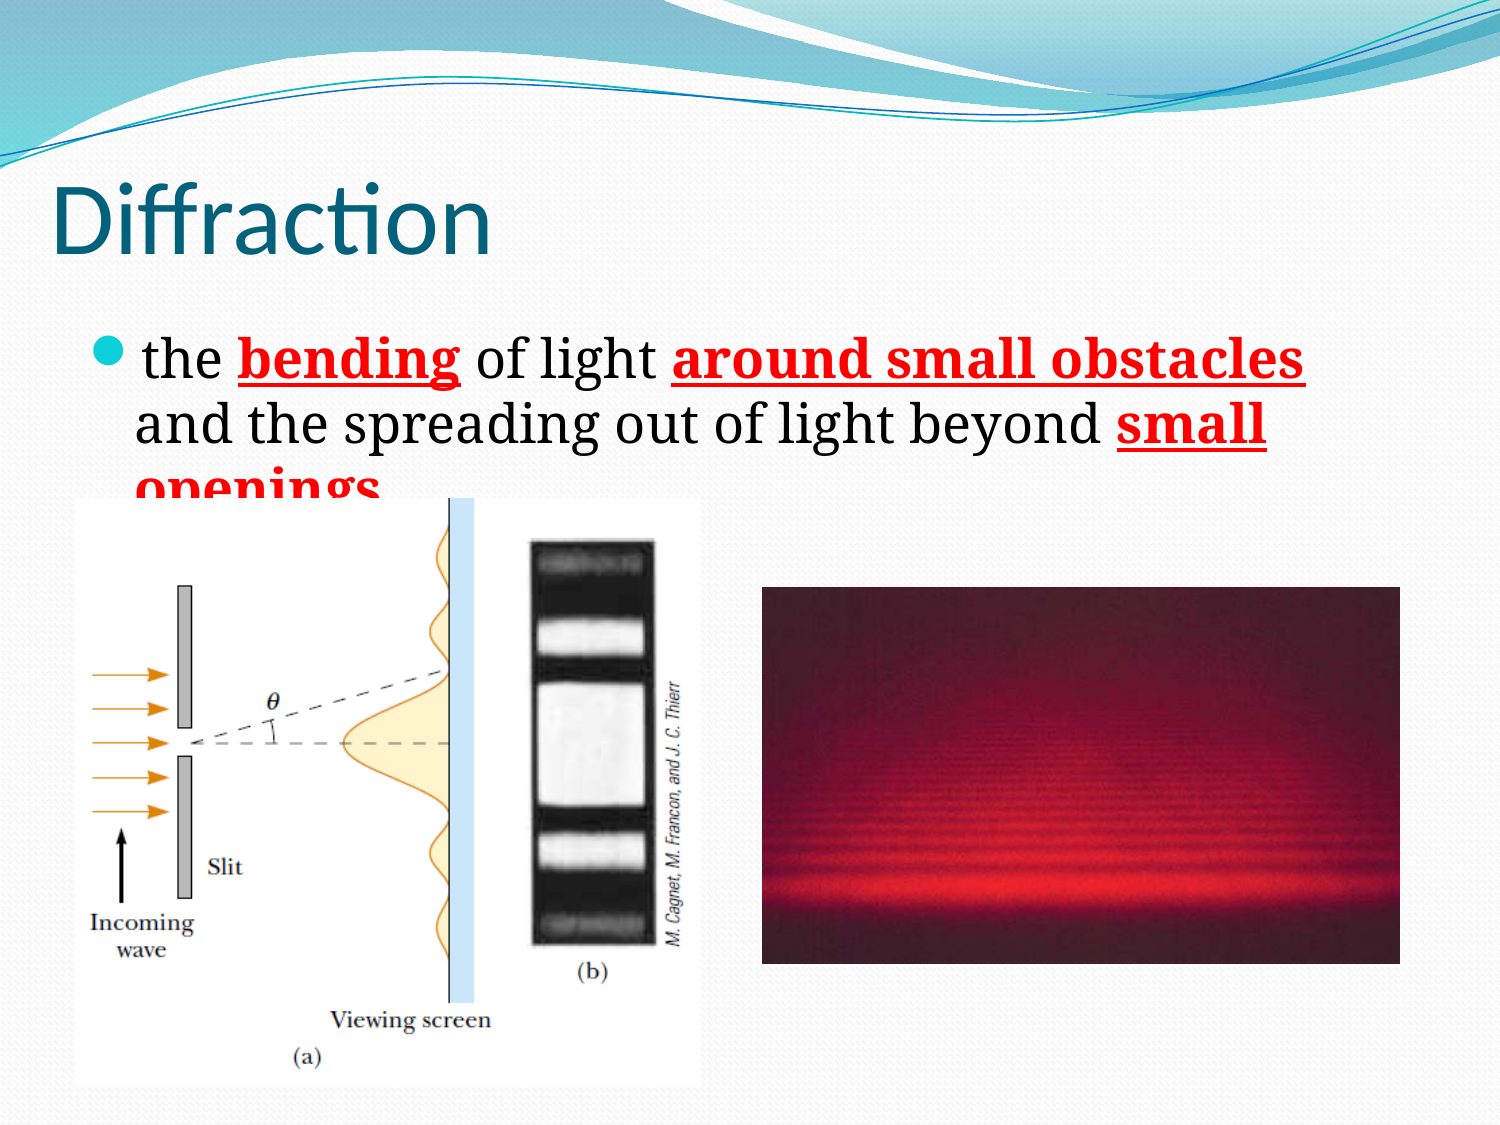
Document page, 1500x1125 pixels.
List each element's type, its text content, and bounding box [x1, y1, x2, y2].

picture [762, 587, 1401, 964]
list the bending of light around small obstacles and the spreading out of light beyond small openings [75, 317, 1425, 500]
picture [74, 498, 701, 1087]
title Diffraction [50, 87, 1400, 275]
